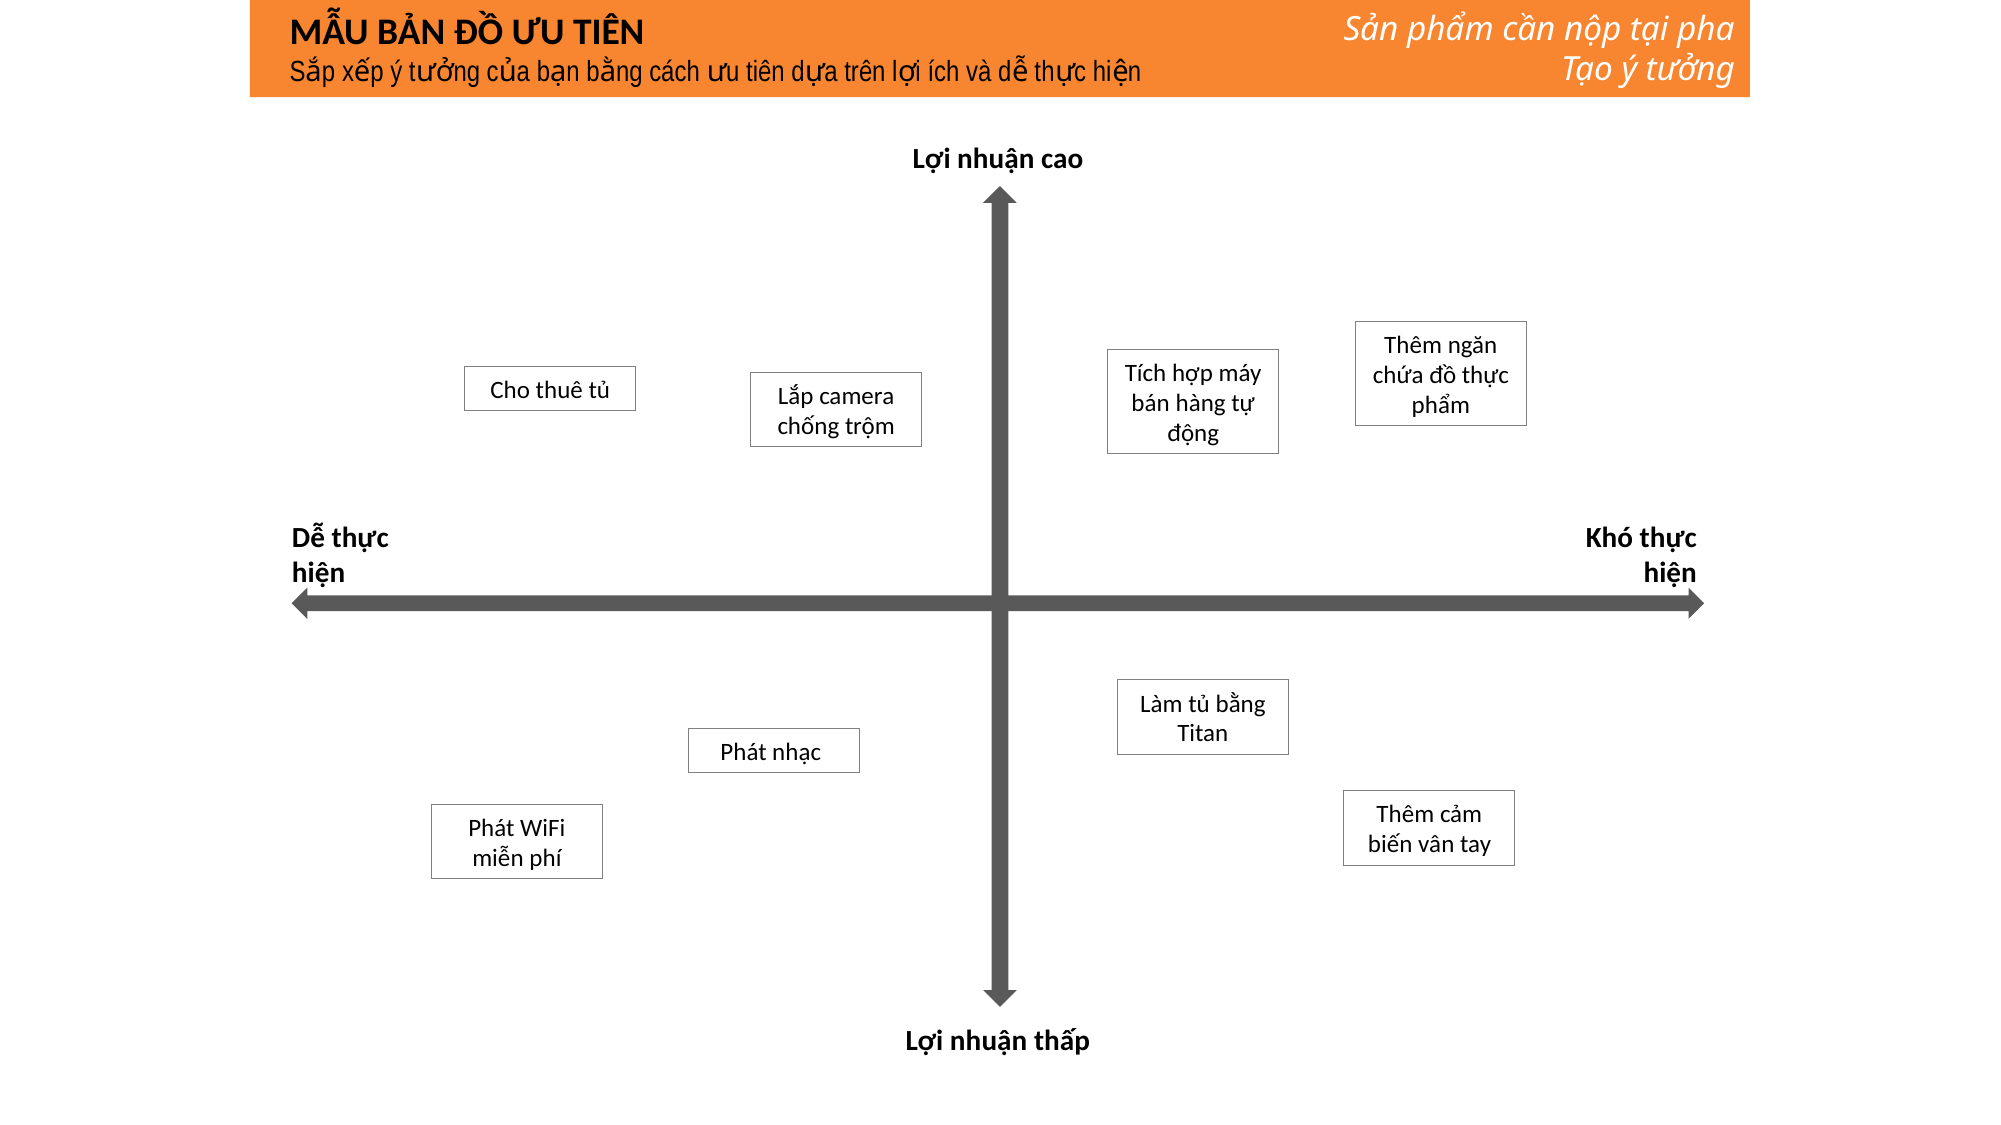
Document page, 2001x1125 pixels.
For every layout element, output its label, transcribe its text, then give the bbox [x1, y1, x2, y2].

text_box MẪU BẢN ĐỒ ƯU TIÊN Sắp xếp ý tưởng của bạn bằng cách ưu tiên dựa trên lợi ích và dễ thực hiện [274, 0, 1193, 95]
text_box Sản phẩm cần nộp tại pha Tạo ý tưởng [1280, 0, 1750, 95]
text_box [277, 132, 1712, 1065]
text_box [249, 0, 1750, 98]
